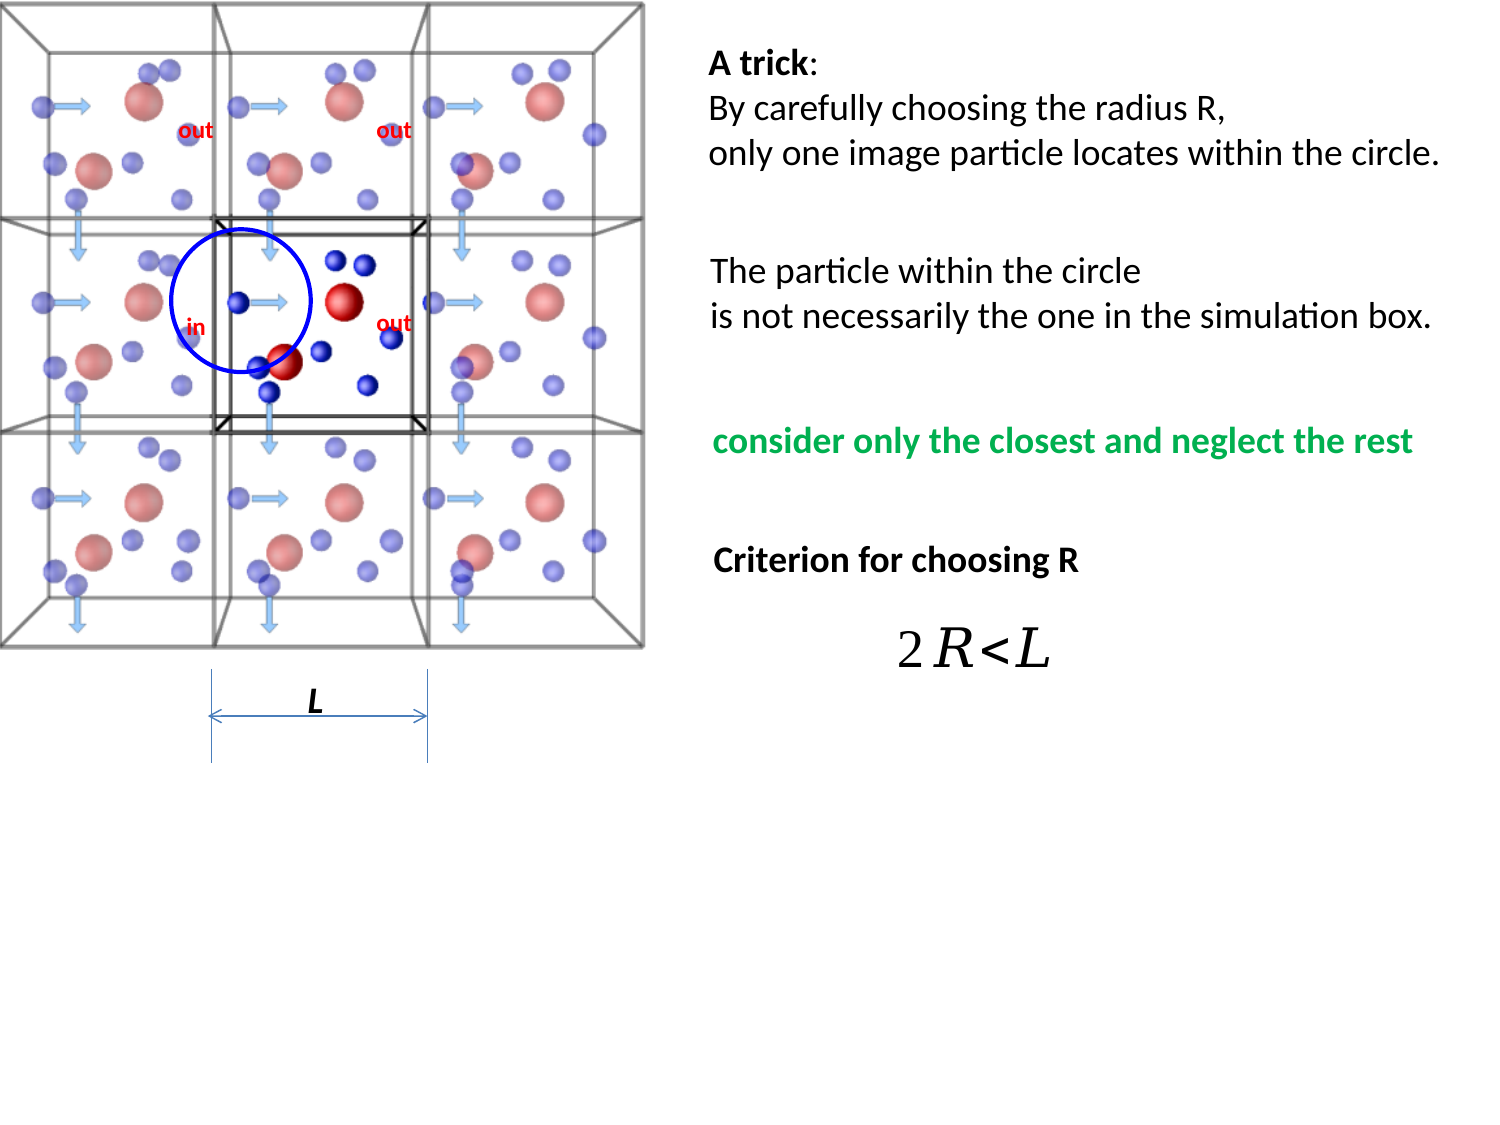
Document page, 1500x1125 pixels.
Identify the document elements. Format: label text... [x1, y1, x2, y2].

text_box consider only the closest and neglect the rest [697, 408, 1430, 469]
text_box A trick: By carefully choosing the radius R, only one image particle locates within the circle. [693, 30, 1457, 181]
text_box Criterion for choosing R [698, 527, 1095, 588]
text_box L [292, 668, 339, 715]
picture [0, 0, 648, 650]
text_box The particle within the circle is not necessarily the one in the simulation box. [695, 238, 1449, 343]
text_box L [292, 725, 339, 729]
